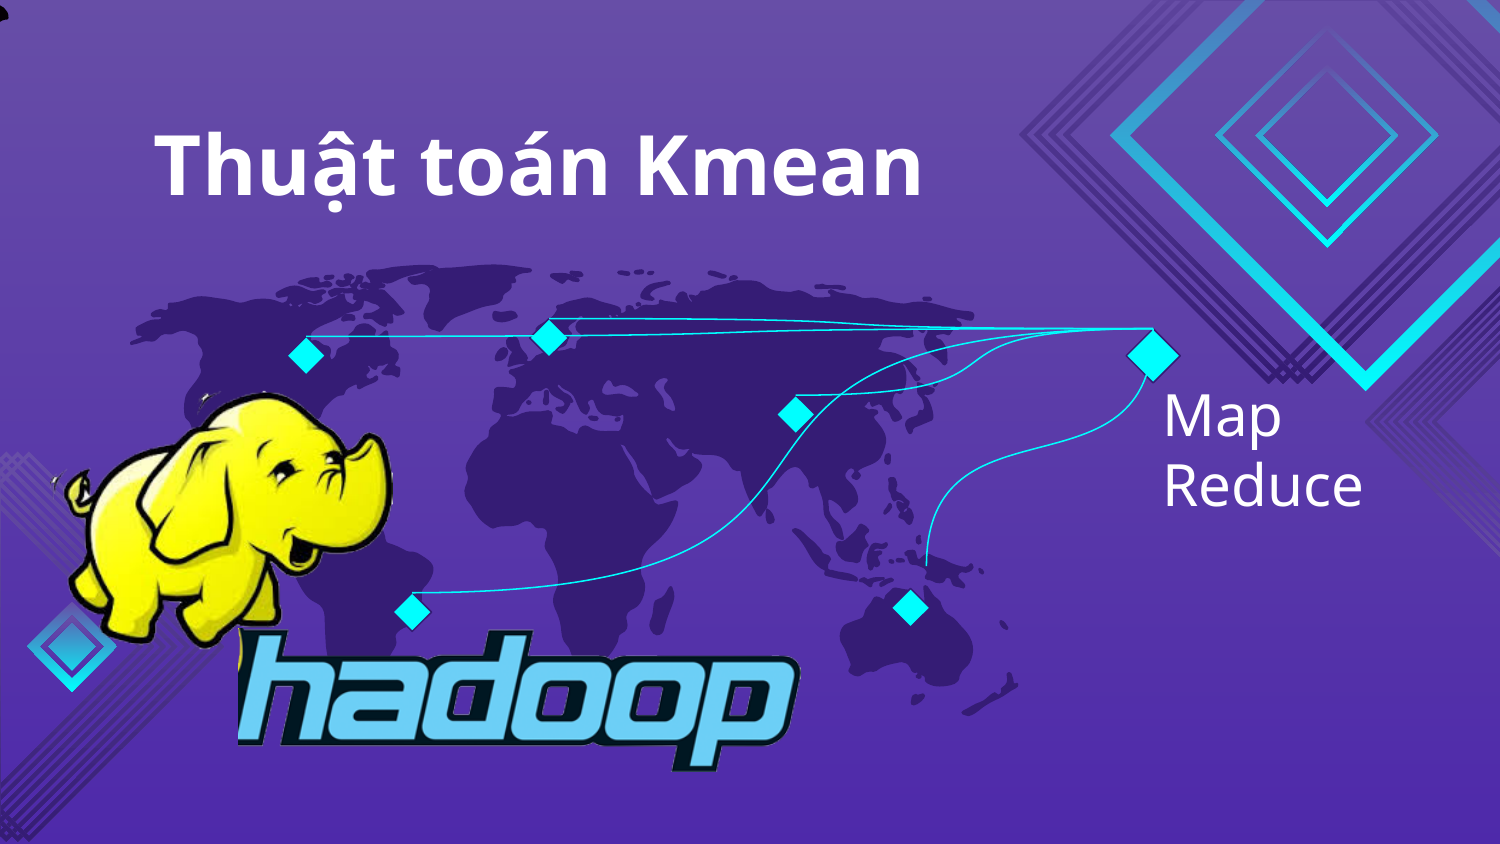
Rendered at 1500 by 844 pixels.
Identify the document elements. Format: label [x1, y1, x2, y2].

text_box [0, 0, 1500, 844]
